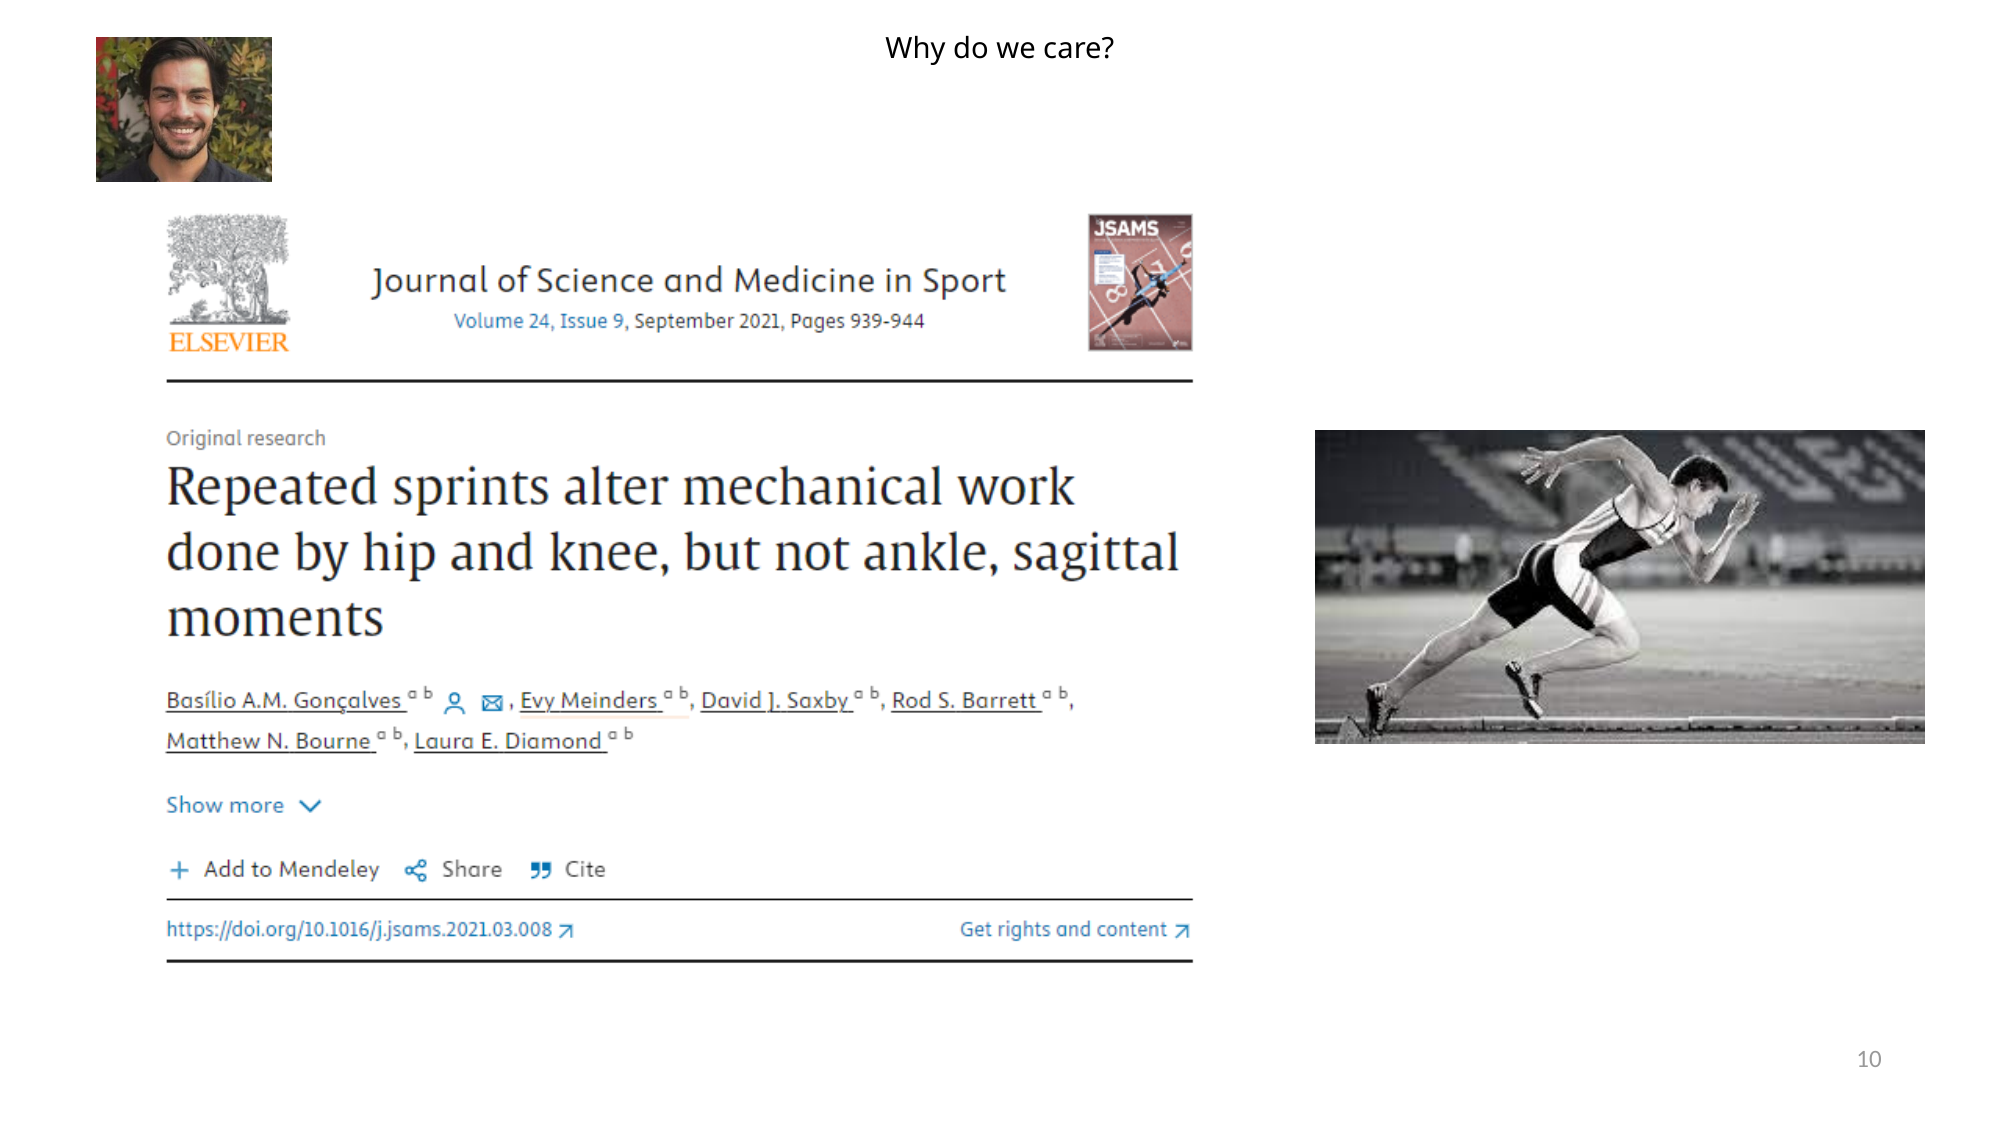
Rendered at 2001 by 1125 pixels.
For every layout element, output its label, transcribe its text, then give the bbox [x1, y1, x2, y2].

slide_number 10 [1375, 1042, 1882, 1103]
picture [96, 37, 272, 182]
text_box Why do we care? [335, 22, 1665, 72]
picture [142, 189, 1226, 999]
picture [1315, 430, 1925, 744]
